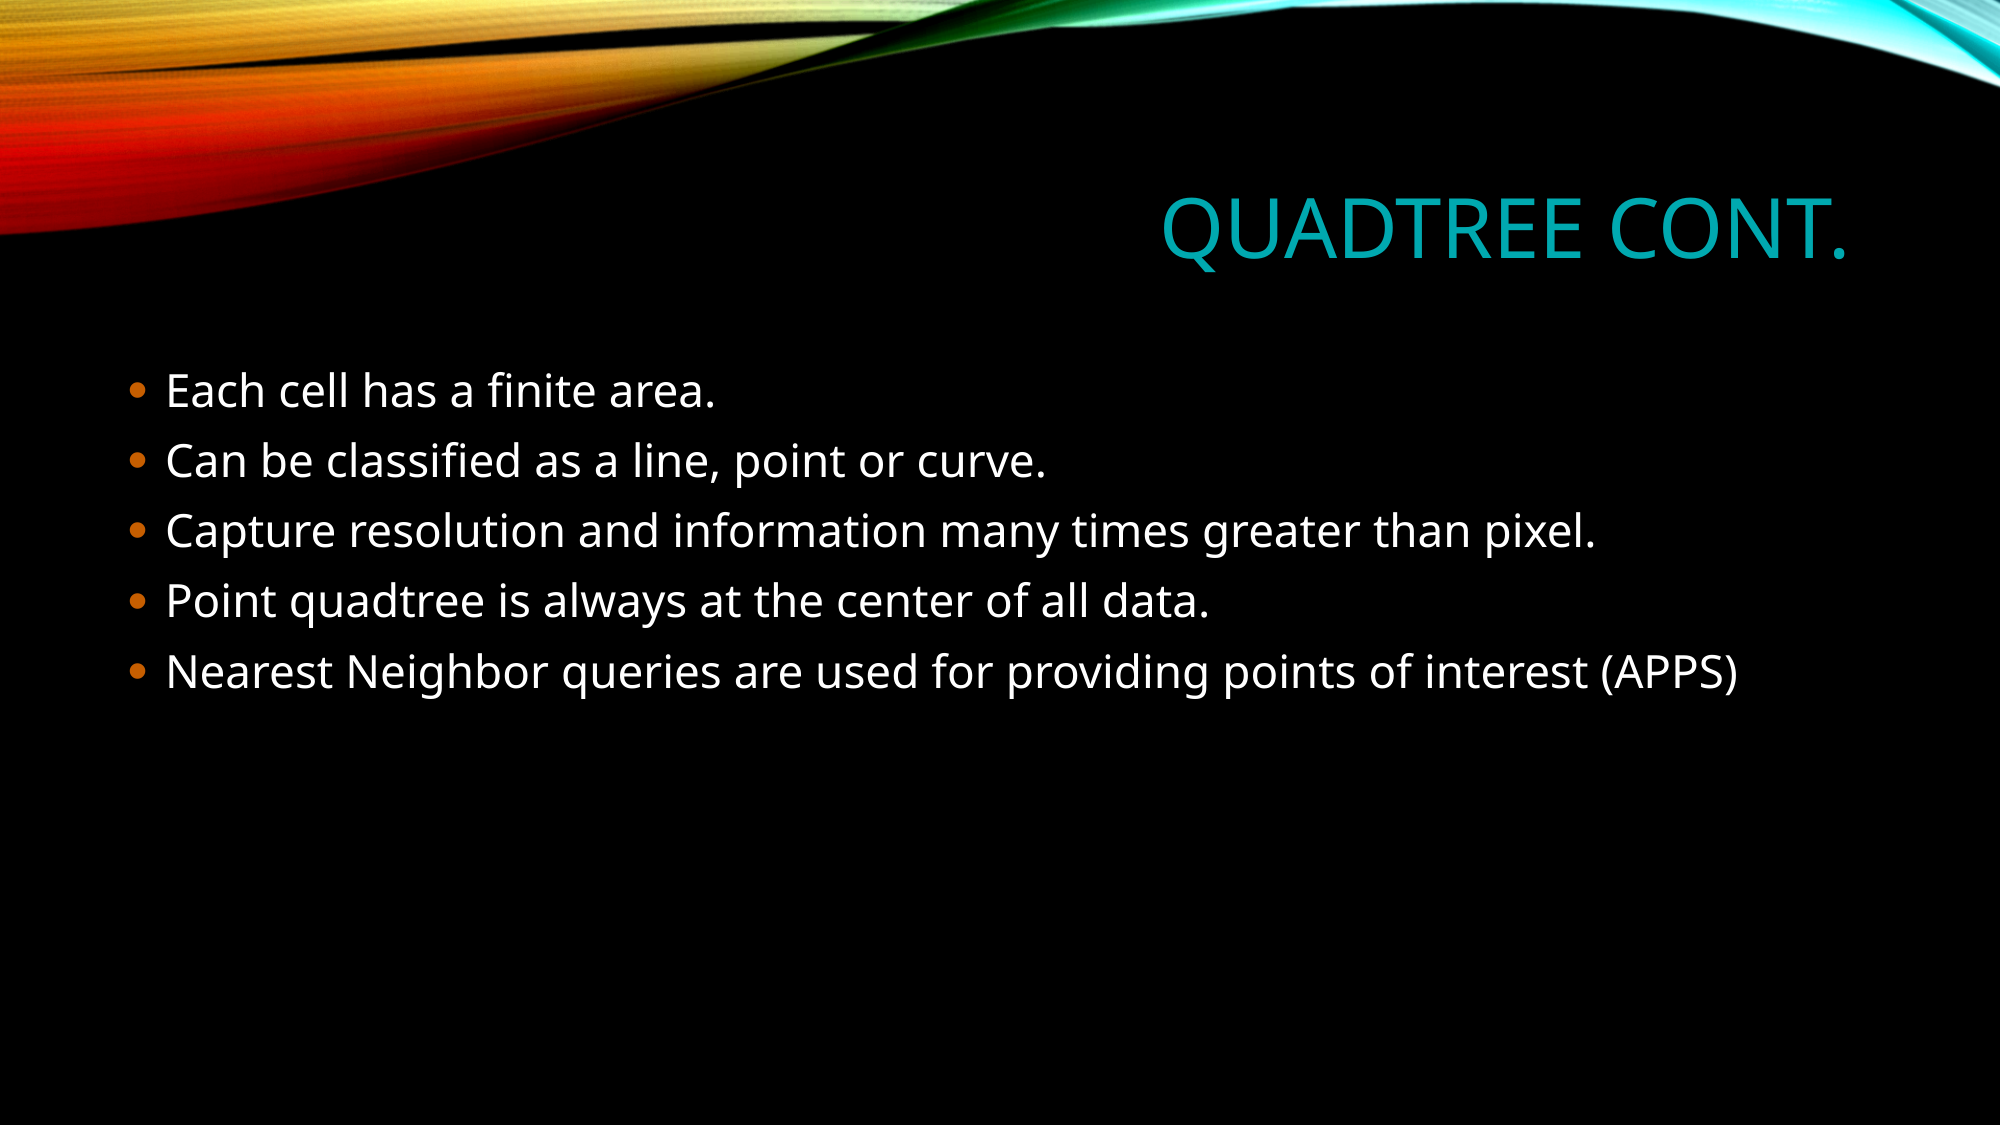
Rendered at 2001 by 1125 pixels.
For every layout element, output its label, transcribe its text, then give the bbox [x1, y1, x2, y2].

title Quadtree cont. [474, 125, 1888, 338]
list Each cell has a finite area. Can be classified as a line, point or curve. Capture resolution and information many times greater than pixel. Point quadtree is always at the center of all data. Nearest Neighbor queries are used for providing points of interest (APPS) [112, 360, 1888, 1021]
picture [0, 0, 2000, 237]
